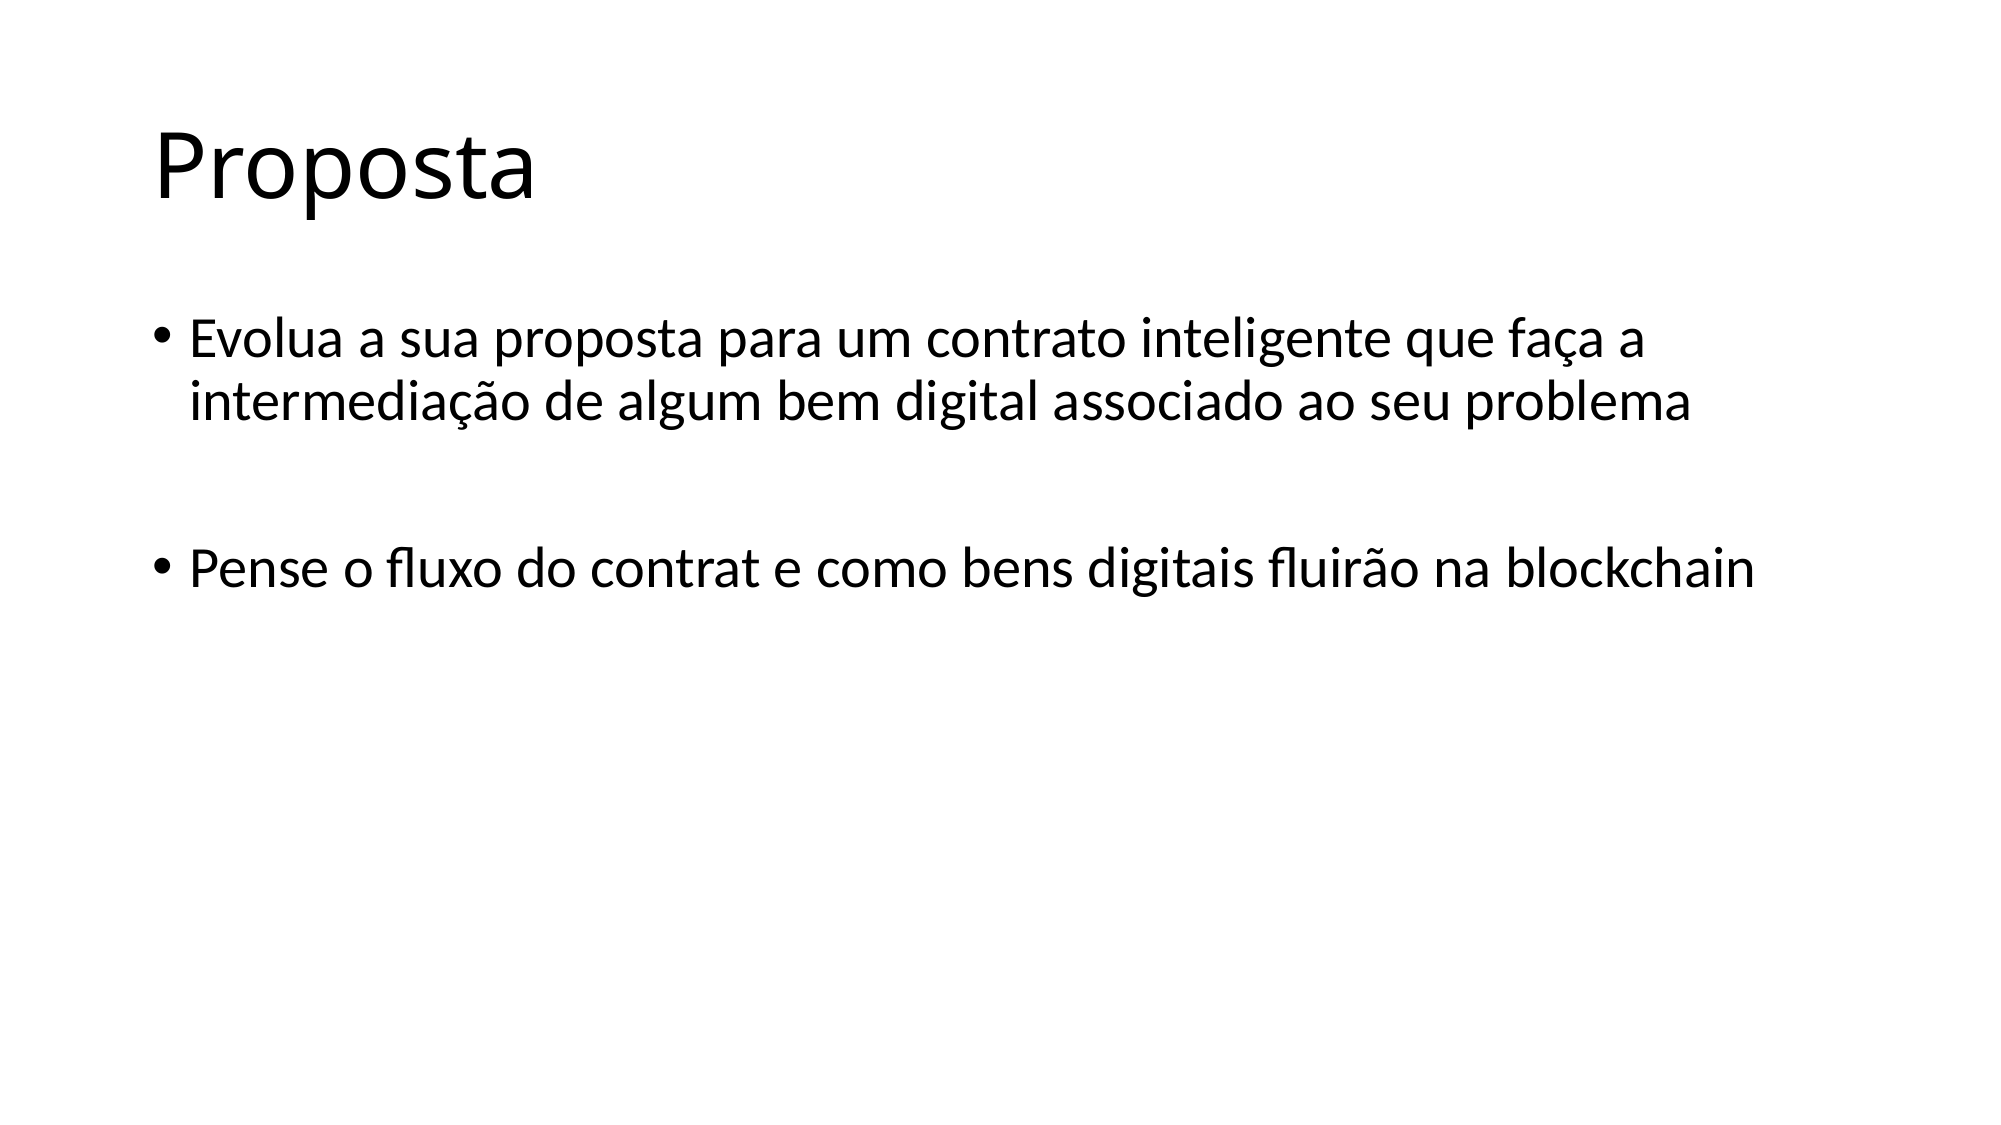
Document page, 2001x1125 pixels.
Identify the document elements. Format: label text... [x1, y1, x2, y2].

text_box Proposta [137, 59, 1863, 278]
text_box Evolua a sua proposta para um contrato inteligente que faça a intermediação de algum bem digital associado ao seu problema Pense o fluxo do contrat e como bens digitais fluirão na blockchain [137, 299, 1863, 1014]
